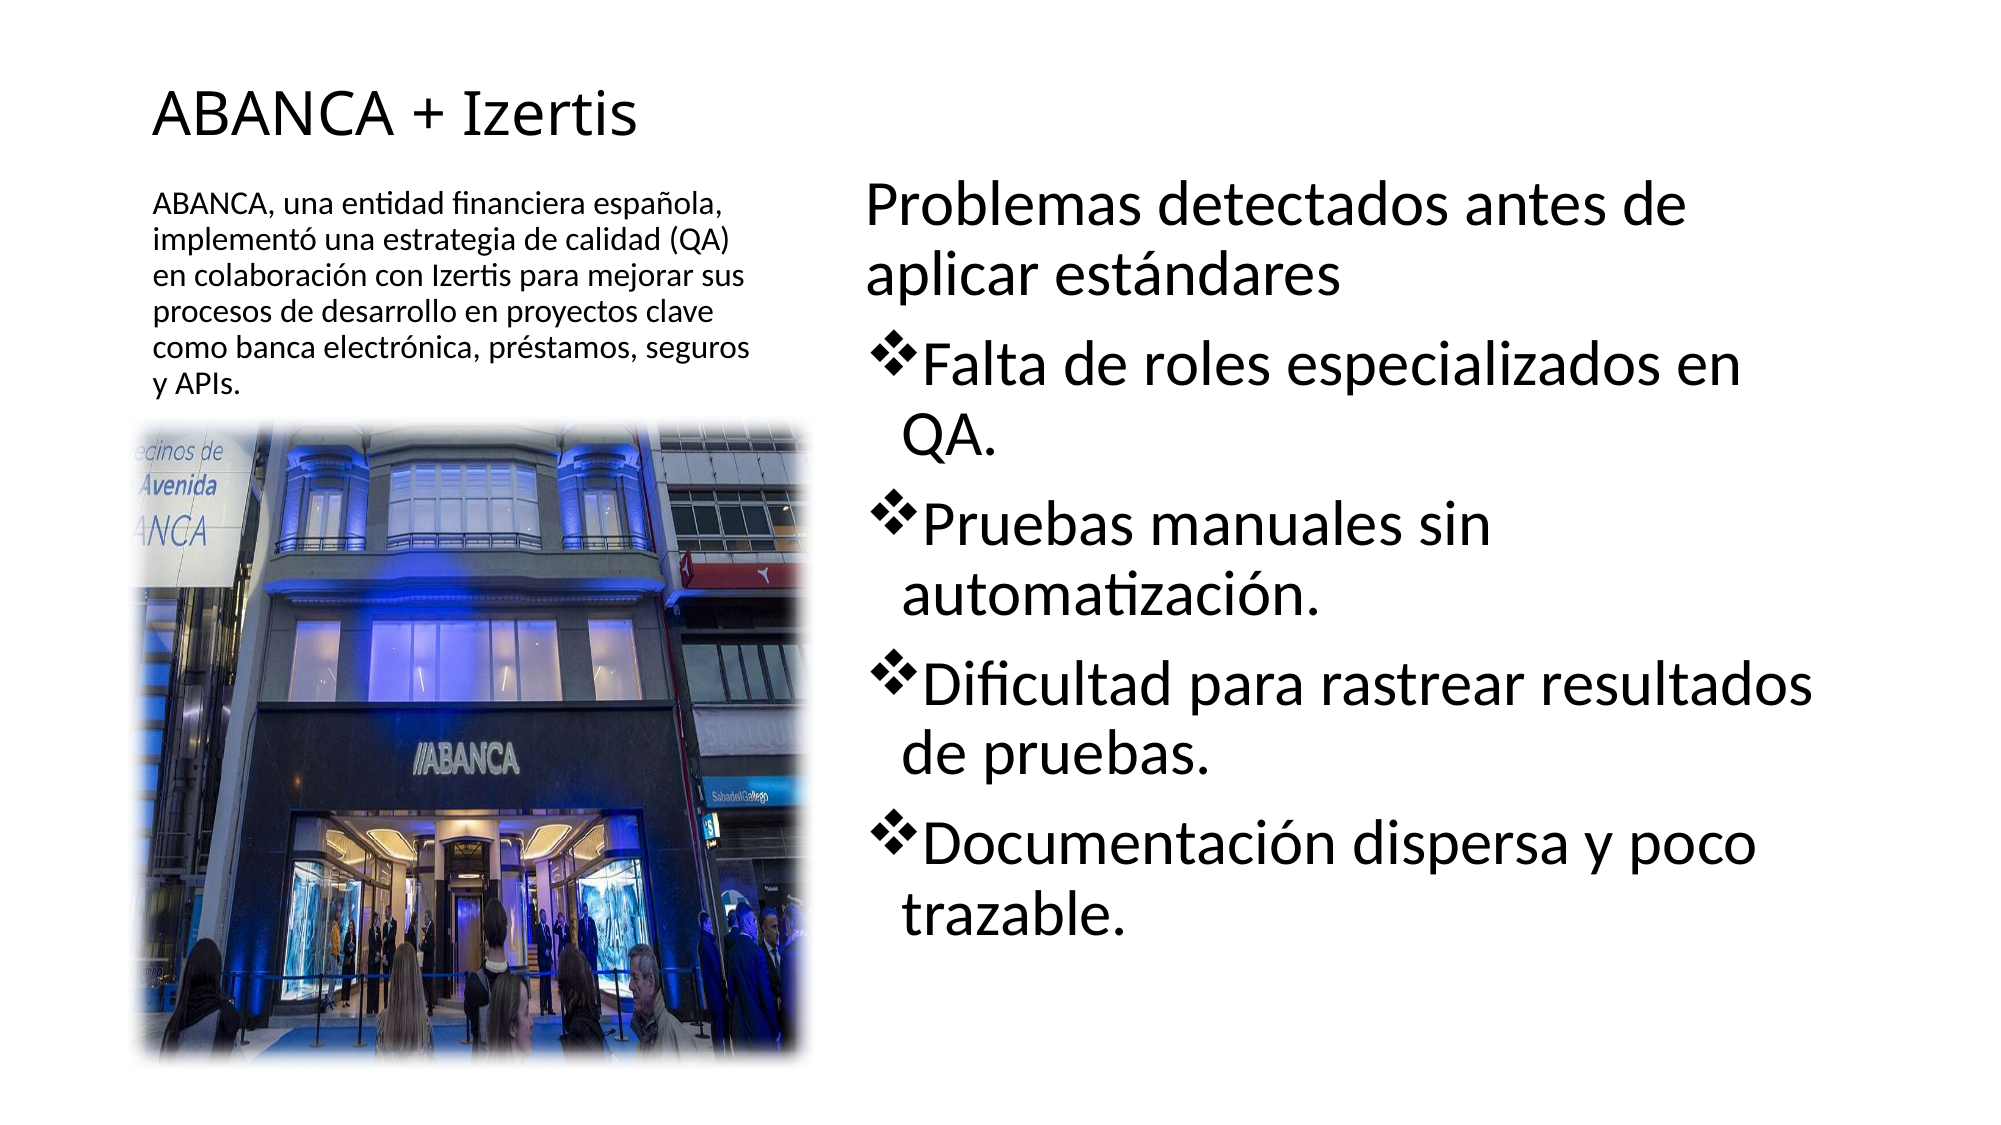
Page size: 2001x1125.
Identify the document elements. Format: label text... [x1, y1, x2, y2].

title ABANCA + Izertis [137, 75, 783, 178]
list Problemas detectados antes de aplicar estándares Falta de roles especializados en QA. Pruebas manuales sin automatización. Dificultad para rastrear resultados de pruebas. Documentación dispersa y poco trazable. [850, 161, 1863, 962]
list ABANCA, una entidad financiera española, implementó una estrategia de calidad (QA) en colaboración con Izertis para mejorar sus procesos de desarrollo en proyectos clave como banca electrónica, préstamos, seguros y APIs. [137, 178, 783, 415]
picture [126, 415, 815, 1071]
